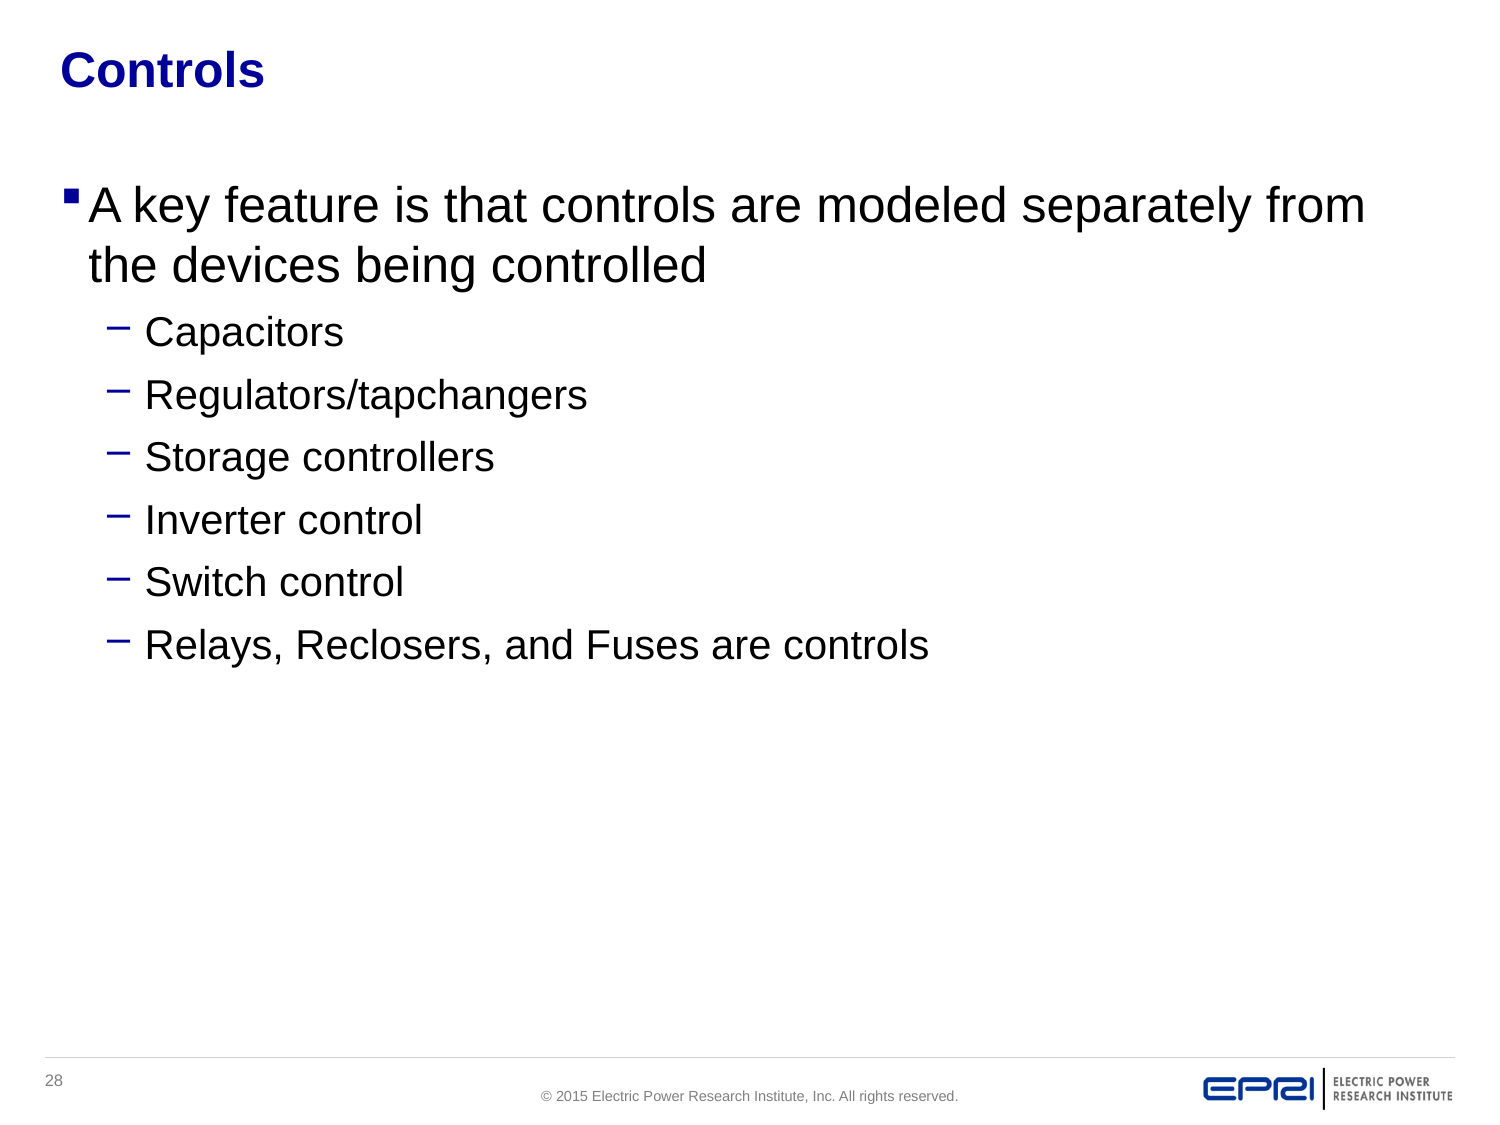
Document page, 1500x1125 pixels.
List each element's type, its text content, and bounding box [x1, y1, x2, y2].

list A key feature is that controls are modeled separately from the devices being controlled Capacitors Regulators/tapchangers Storage controllers Inverter control Switch control Relays, Reclosers, and Fuses are controls [44, 164, 1456, 1051]
picture [1200, 1064, 1455, 1113]
title Controls [44, 29, 1456, 151]
